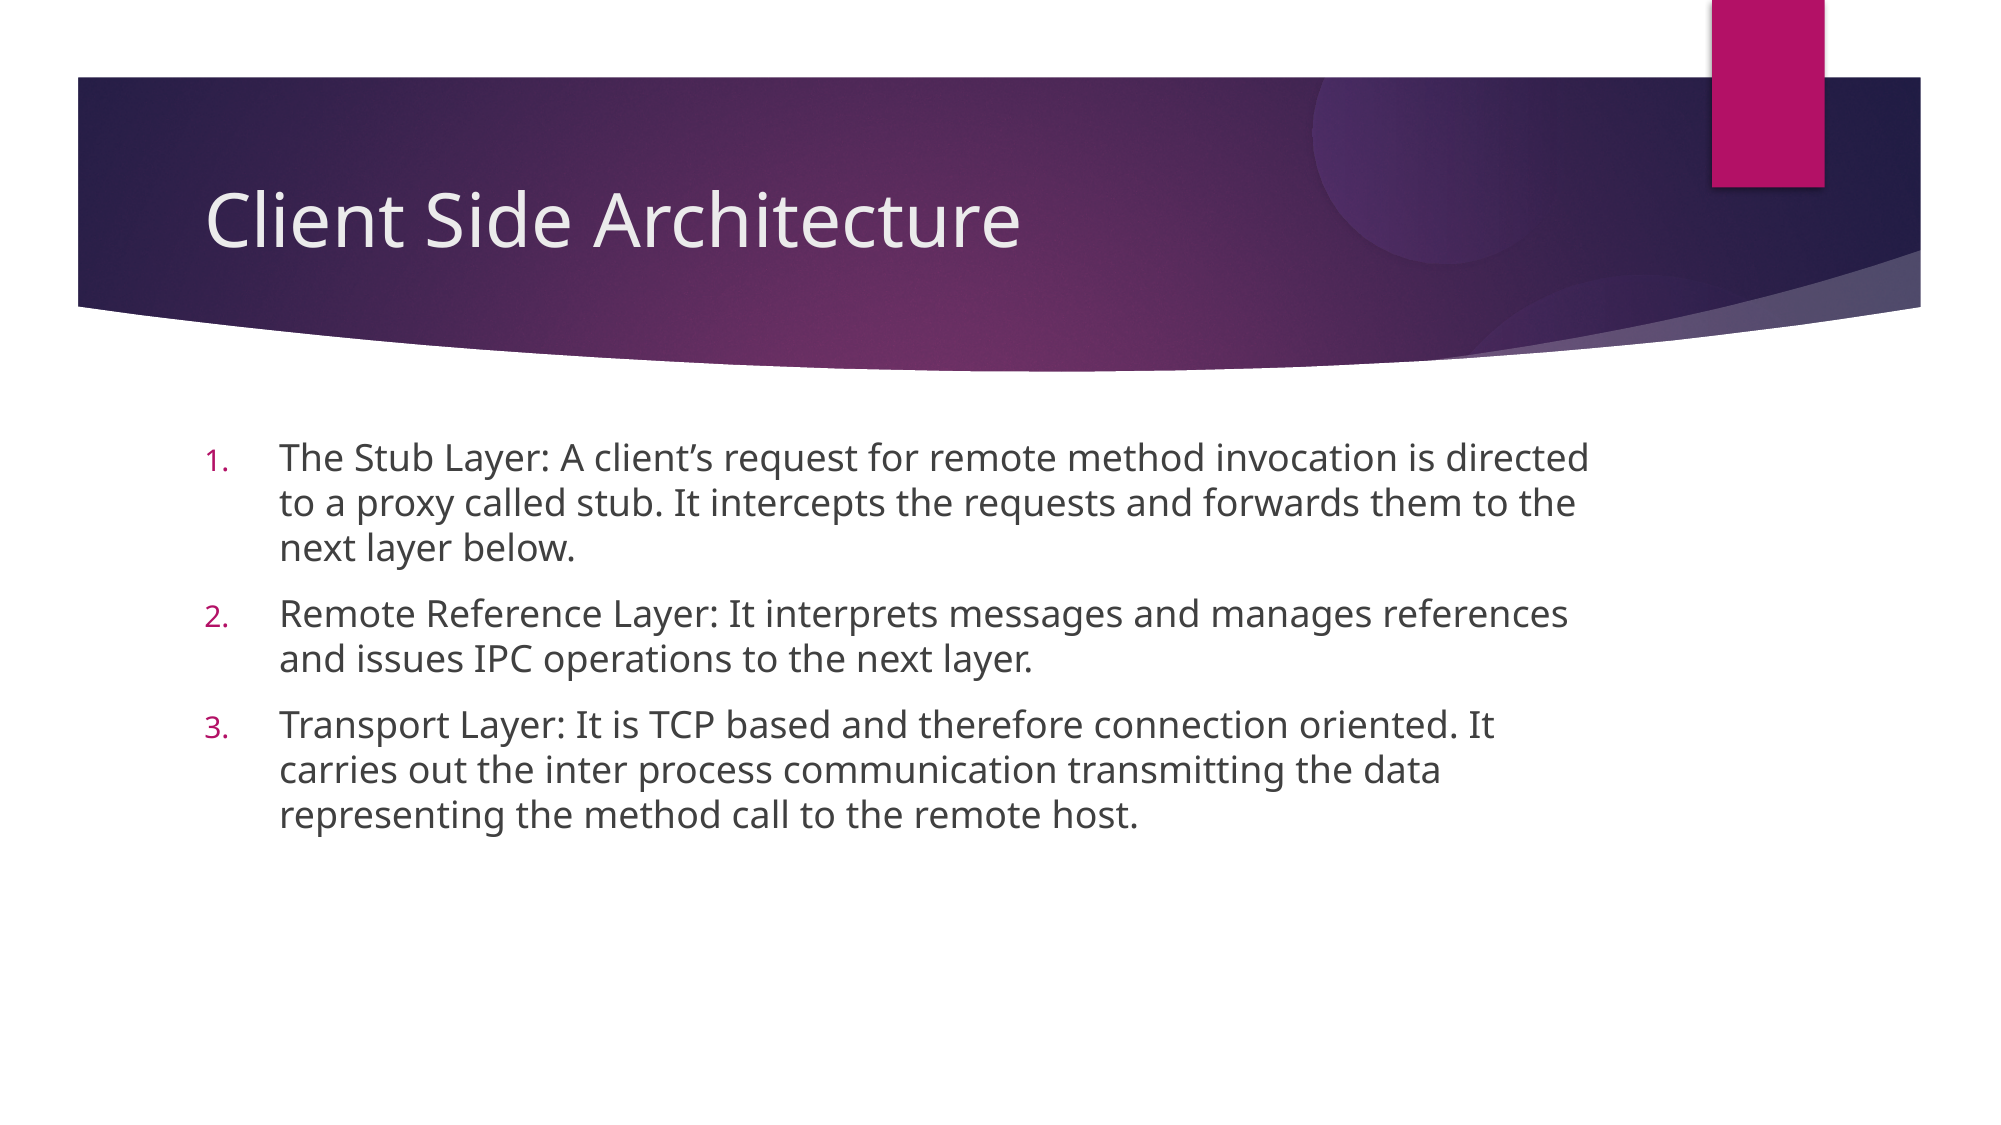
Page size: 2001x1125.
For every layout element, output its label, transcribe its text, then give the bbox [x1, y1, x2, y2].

text_box Client Side Architecture [189, 159, 1627, 276]
text_box RMI Callback -sequence of communications [1513, 300, 1785, 354]
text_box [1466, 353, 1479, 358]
picture [79, 78, 1920, 371]
text_box The Stub Layer: A client’s request for remote method invocation is directed to a proxy called stub. It intercepts the requests and forwards them to the next layer below. Remote Reference Layer: It interprets messages and manages references and issues IPC operations to the next layer. Transport Layer: It is TCP based and therefore connection oriented. It carries out the inter process communication transmitting the data representing the method call to the remote host. [189, 427, 1638, 988]
